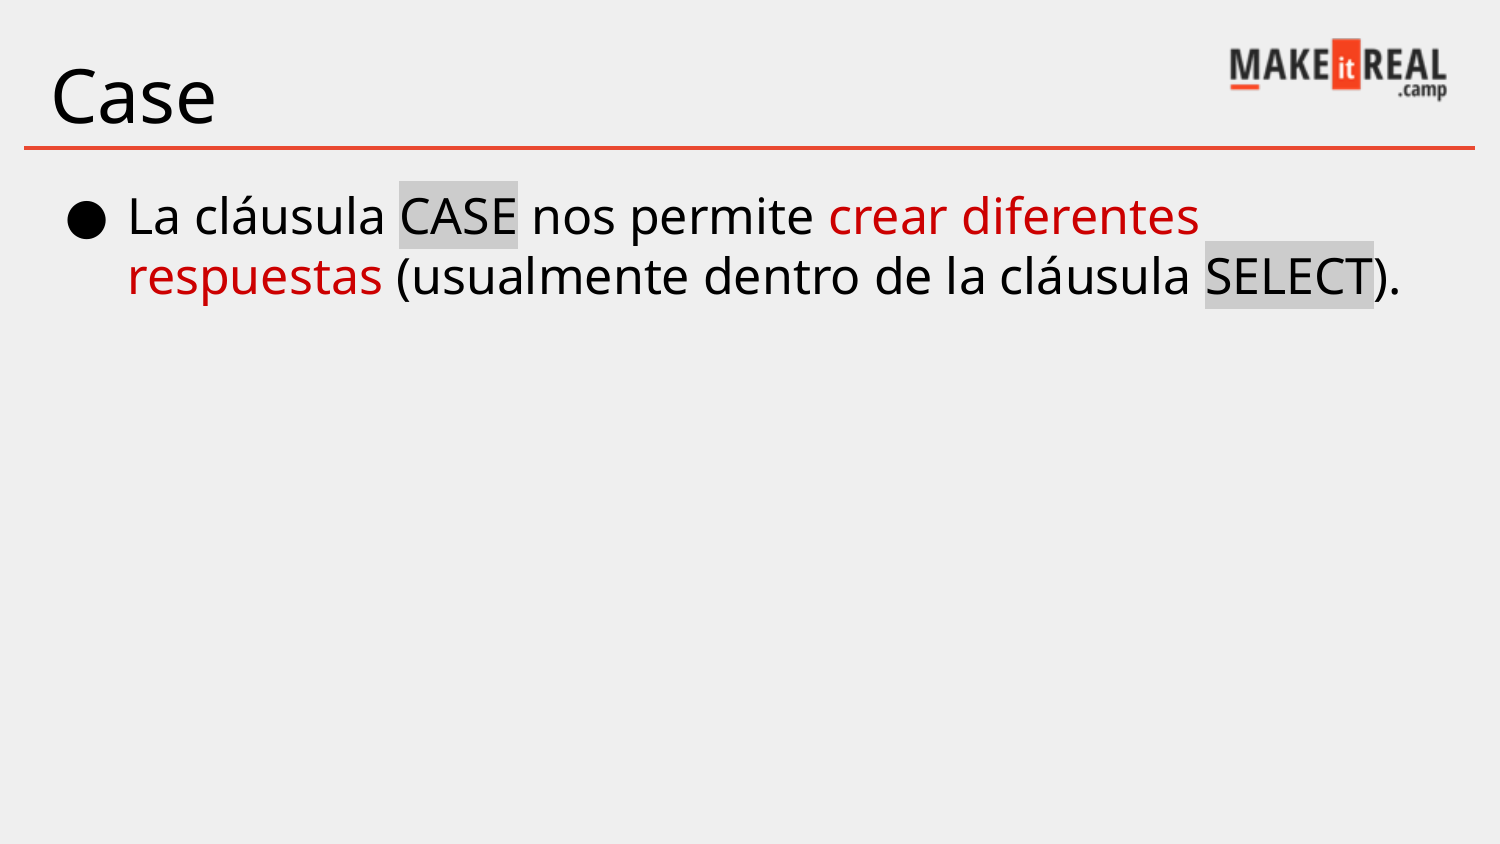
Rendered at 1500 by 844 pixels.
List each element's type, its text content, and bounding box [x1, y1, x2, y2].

text_box Case [35, 33, 1205, 137]
picture [24, 146, 1476, 151]
text_box La cláusula CASE nos permite crear diferentes respuestas (usualmente dentro de la cláusula SELECT). [37, 169, 1459, 805]
picture [1202, 15, 1476, 126]
